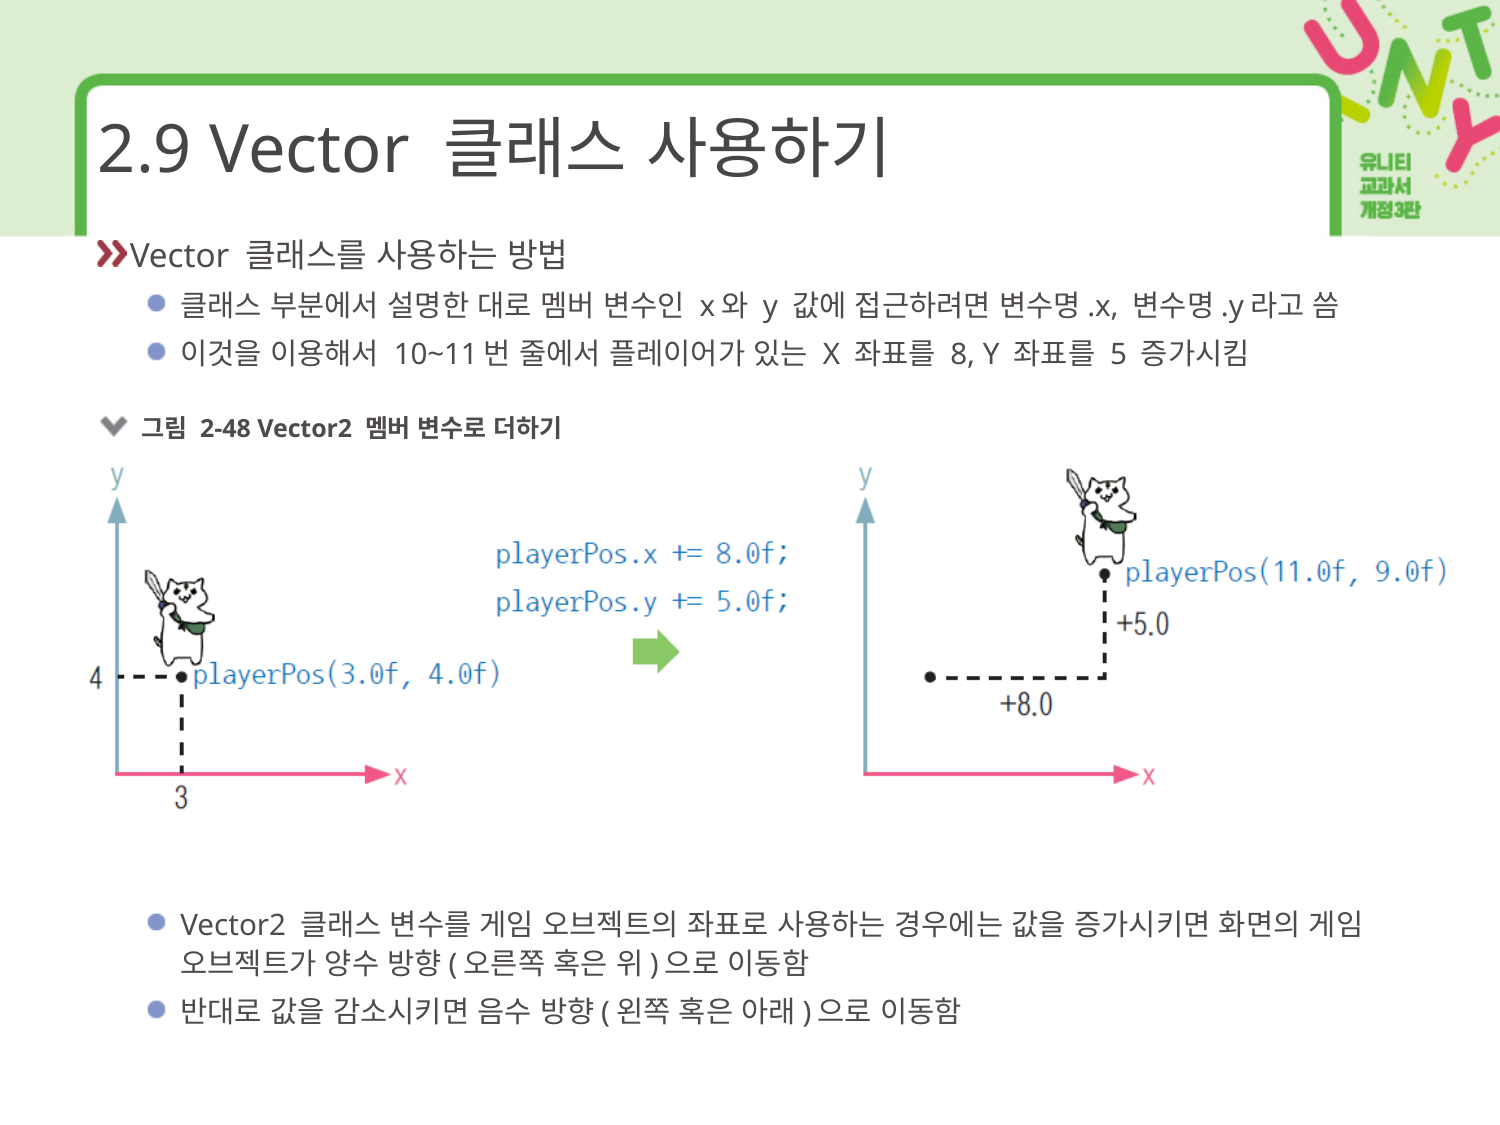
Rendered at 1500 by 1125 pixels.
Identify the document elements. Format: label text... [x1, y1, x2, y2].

list Vector 클래스를 사용하는 방법 클래스 부분에서 설명한 대로 멤버 변수인 x와 y 값에 접근하려면 변수명.x, 변수명.y라고 씀 이것을 이용해서 10~11번 줄에서 플레이어가 있는 X 좌표를 8, Y 좌표를 5 증가시킴 Vector2 클래스 변수를 게임 오브젝트의 좌표로 사용하는 경우에는 값을 증가시키면 화면의 게임 오브젝트가 양수 방향(오른쪽 혹은 위)으로 이동함 반대로 값을 감소시키면 음수 방향(왼쪽 혹은 아래)으로 이동함 [81, 222, 1412, 438]
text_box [97, 401, 1459, 443]
picture [0, 0, 1500, 1125]
title 2.9 Vector 클래스 사용하기 [82, 61, 1413, 193]
list Vector 클래스를 사용하는 방법 클래스 부분에서 설명한 대로 멤버 변수인 x와 y 값에 접근하려면 변수명.x, 변수명.y라고 씀 이것을 이용해서 10~11번 줄에서 플레이어가 있는 X 좌표를 8, Y 좌표를 5 증가시킴 Vector2 클래스 변수를 게임 오브젝트의 좌표로 사용하는 경우에는 값을 증가시키면 화면의 게임 오브젝트가 양수 방향(오른쪽 혹은 위)으로 이동함 반대로 값을 감소시키면 음수 방향(왼쪽 혹은 아래)으로 이동함 [81, 822, 1412, 1037]
